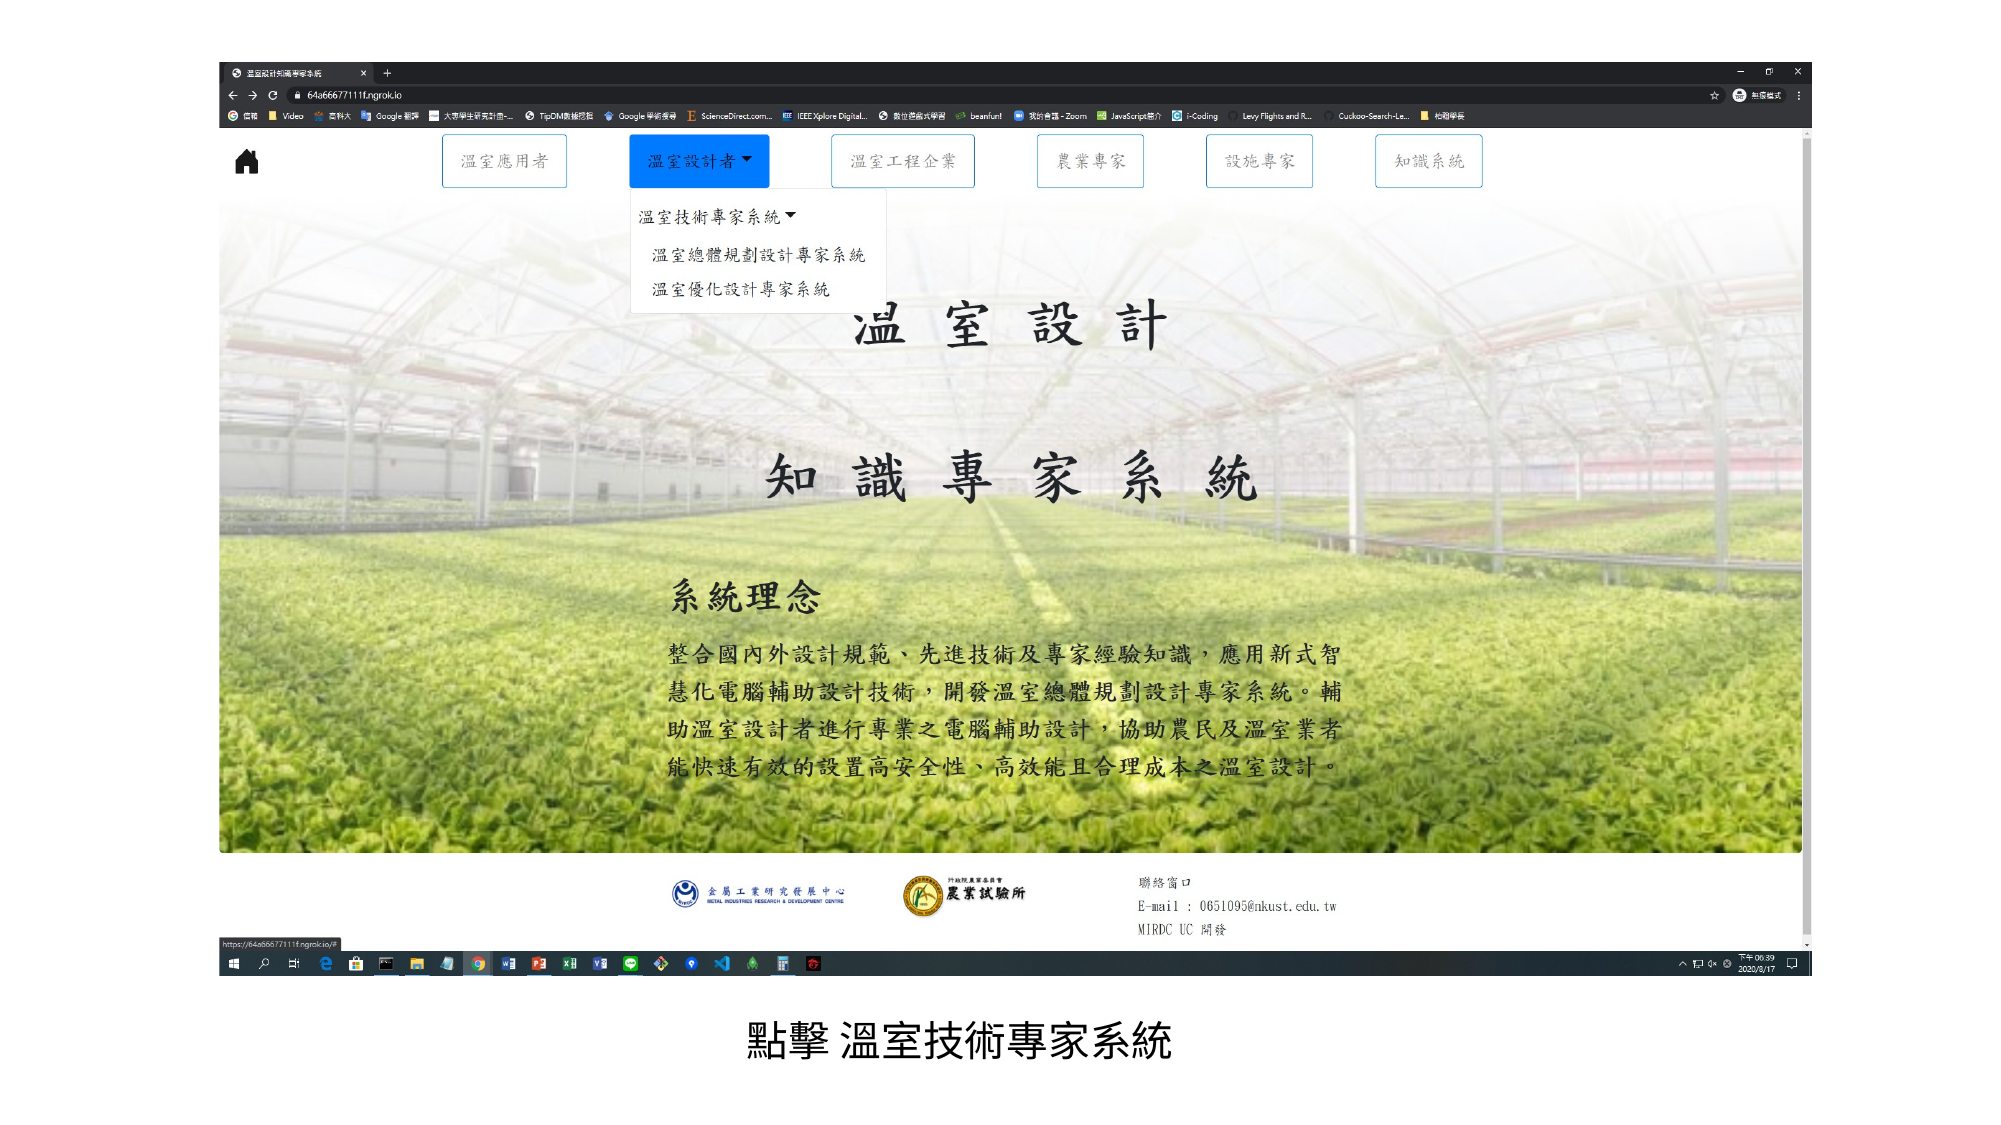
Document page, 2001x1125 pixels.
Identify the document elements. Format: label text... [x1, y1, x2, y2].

text_box [218, 62, 1813, 976]
text_box 點擊 溫室技術專家系統 [732, 1007, 1189, 1072]
